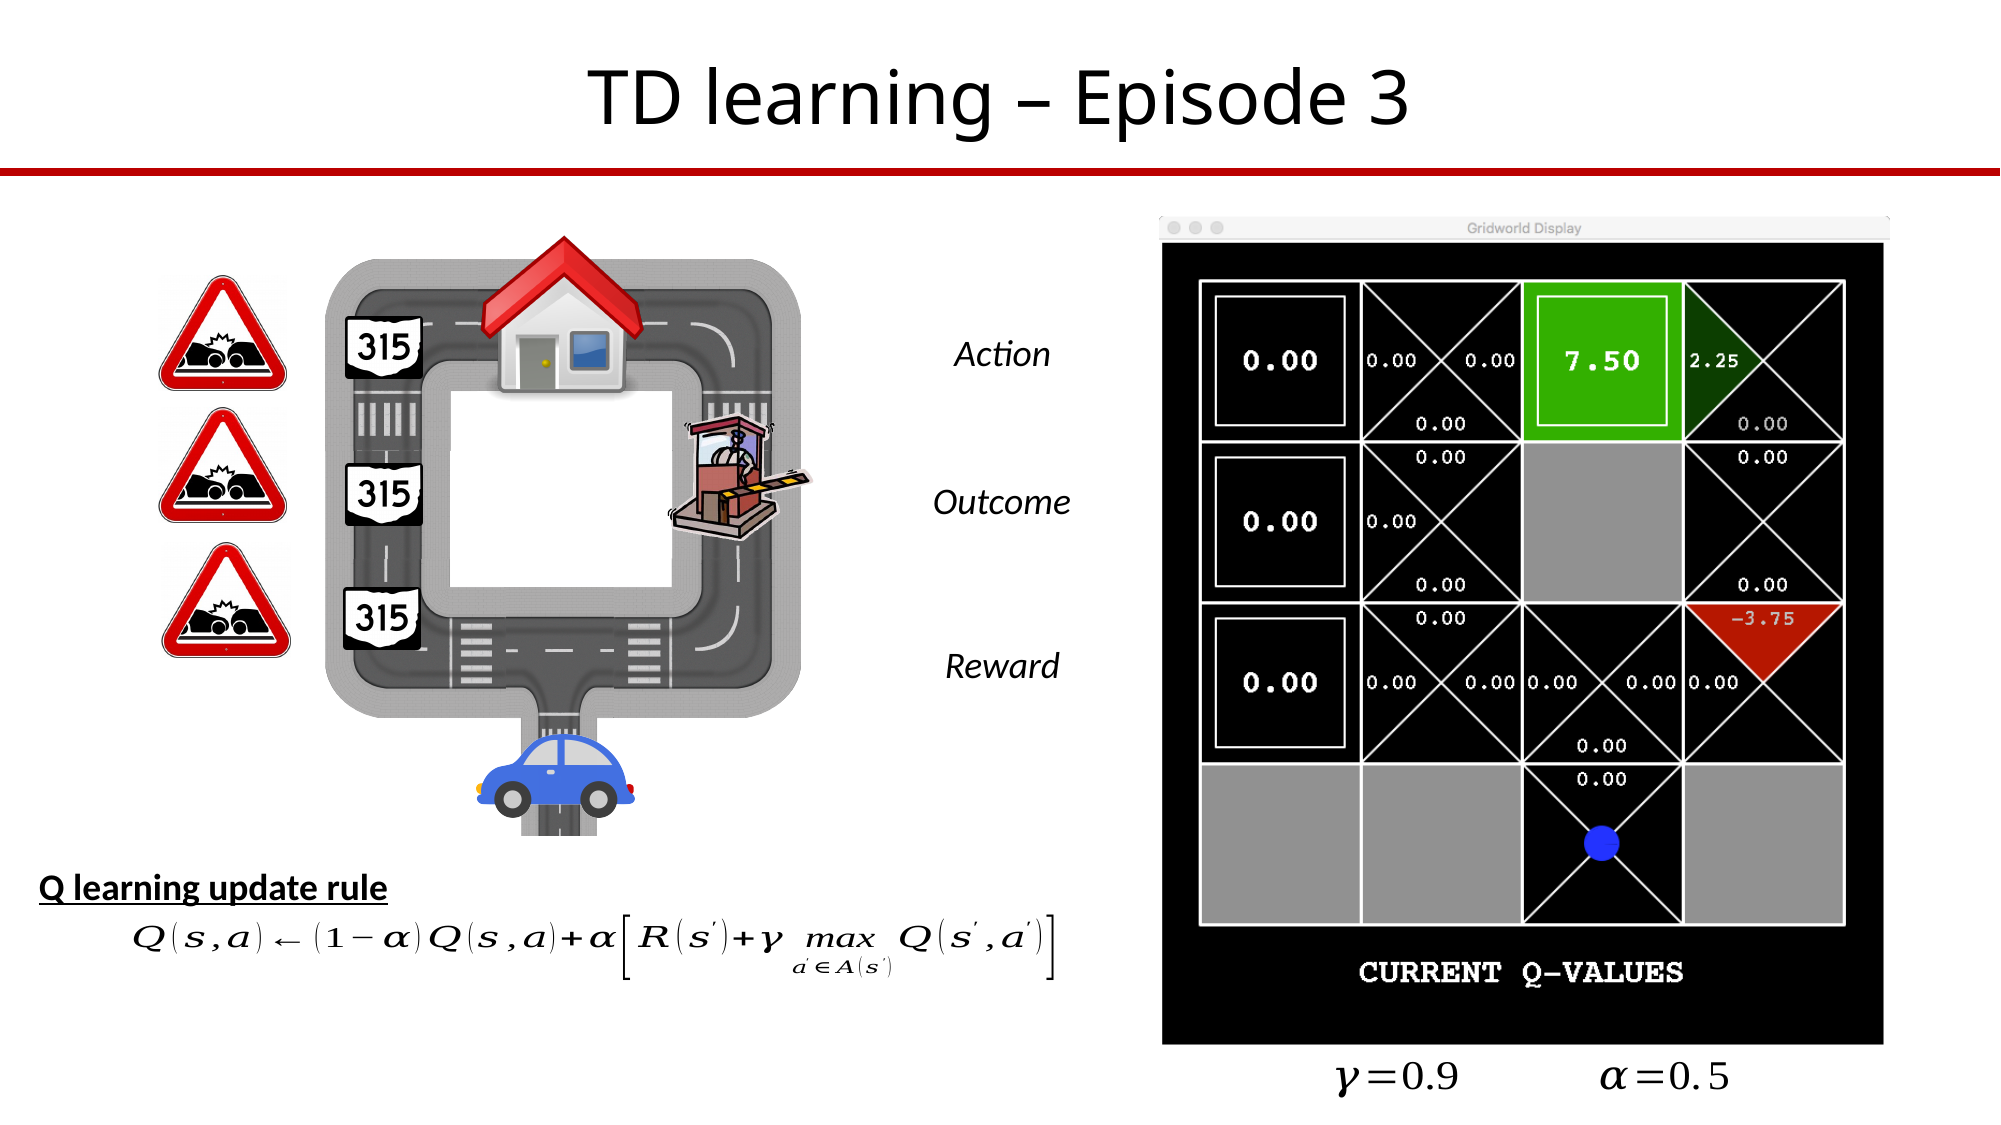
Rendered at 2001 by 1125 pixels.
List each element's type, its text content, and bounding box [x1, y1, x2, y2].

picture [345, 463, 423, 526]
picture [1159, 216, 1890, 1051]
picture [157, 406, 287, 523]
picture [476, 230, 649, 403]
text_box Reward [897, 633, 1108, 694]
title TD learning – Episode 3 [137, 50, 1863, 150]
text_box Action [897, 321, 1108, 381]
picture [158, 275, 287, 391]
picture [161, 542, 291, 658]
text_box Outcome [896, 469, 1108, 529]
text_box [325, 259, 801, 836]
picture [343, 587, 421, 650]
picture [345, 316, 423, 379]
picture [476, 734, 635, 818]
text_box Q learning update rule [24, 855, 416, 915]
picture [667, 391, 815, 562]
